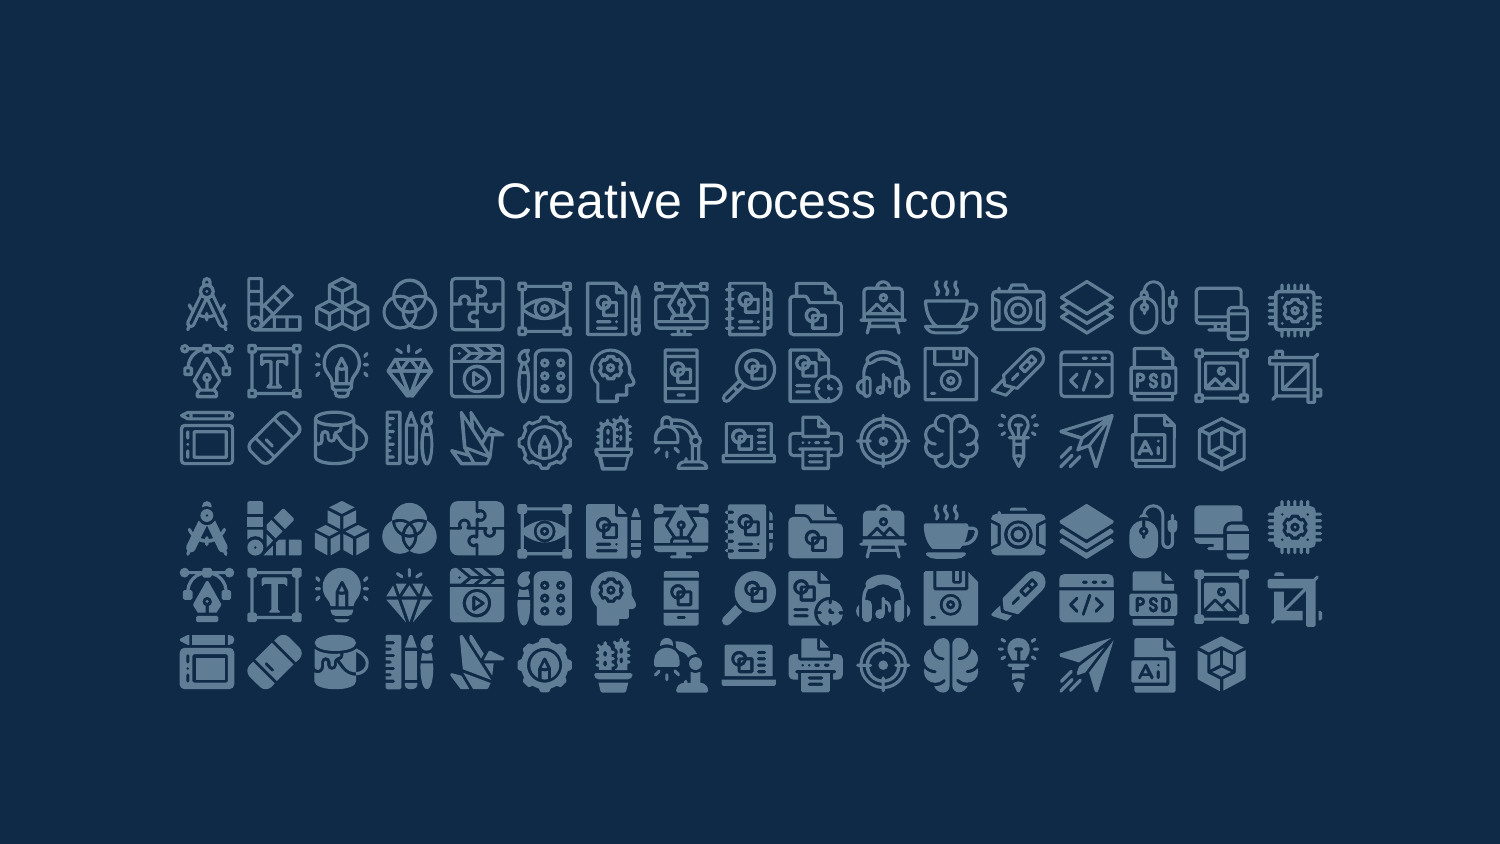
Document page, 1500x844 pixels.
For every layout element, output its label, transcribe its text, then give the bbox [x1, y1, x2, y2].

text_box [724, 281, 773, 337]
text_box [653, 415, 709, 471]
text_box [1267, 283, 1323, 339]
text_box [1268, 349, 1323, 404]
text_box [721, 421, 777, 464]
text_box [1059, 503, 1114, 560]
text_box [517, 503, 573, 559]
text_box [990, 507, 1046, 556]
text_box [385, 410, 434, 466]
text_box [923, 280, 979, 335]
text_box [923, 504, 979, 560]
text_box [314, 567, 370, 623]
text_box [788, 415, 844, 471]
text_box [449, 634, 505, 690]
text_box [721, 348, 777, 404]
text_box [1130, 637, 1176, 693]
text_box [1129, 280, 1178, 335]
text_box [382, 278, 438, 330]
text_box [450, 410, 505, 466]
text_box [1059, 279, 1115, 335]
text_box [414, 348, 423, 355]
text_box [517, 348, 573, 404]
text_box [855, 637, 911, 693]
text_box [924, 413, 979, 469]
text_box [997, 637, 1040, 693]
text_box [1194, 569, 1250, 625]
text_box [381, 502, 437, 555]
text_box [585, 281, 642, 337]
text_box [1194, 286, 1249, 342]
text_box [179, 410, 235, 466]
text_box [185, 276, 229, 332]
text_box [517, 281, 573, 337]
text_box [517, 415, 573, 471]
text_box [589, 348, 637, 404]
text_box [990, 570, 1046, 621]
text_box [246, 567, 302, 623]
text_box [990, 346, 1047, 397]
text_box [859, 504, 908, 559]
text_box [246, 500, 302, 556]
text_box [1059, 350, 1114, 399]
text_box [788, 638, 844, 693]
text_box [407, 343, 411, 354]
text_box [449, 500, 505, 556]
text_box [724, 504, 773, 560]
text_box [585, 503, 642, 559]
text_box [590, 570, 637, 626]
title Creative Process Icons [175, 153, 1332, 233]
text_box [314, 634, 370, 690]
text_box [594, 414, 634, 471]
text_box [313, 410, 369, 466]
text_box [246, 343, 302, 399]
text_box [653, 637, 709, 693]
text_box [1194, 348, 1250, 404]
text_box [654, 281, 709, 337]
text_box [1197, 636, 1246, 692]
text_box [1267, 572, 1323, 628]
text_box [593, 637, 633, 693]
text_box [990, 283, 1046, 332]
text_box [449, 567, 505, 623]
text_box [246, 276, 302, 332]
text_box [185, 500, 229, 557]
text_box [1194, 504, 1249, 560]
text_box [788, 348, 844, 404]
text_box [923, 346, 979, 402]
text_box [855, 574, 911, 623]
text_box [179, 343, 235, 399]
text_box [395, 348, 403, 354]
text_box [179, 634, 235, 690]
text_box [921, 637, 981, 693]
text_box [386, 567, 434, 623]
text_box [721, 644, 777, 687]
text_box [1129, 571, 1178, 626]
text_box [179, 567, 235, 623]
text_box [855, 413, 911, 469]
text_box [1059, 573, 1115, 623]
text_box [788, 504, 844, 559]
text_box [450, 276, 505, 332]
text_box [859, 279, 908, 335]
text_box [1267, 499, 1323, 555]
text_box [517, 637, 573, 693]
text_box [663, 348, 699, 404]
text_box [314, 500, 370, 556]
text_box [517, 570, 573, 626]
text_box [1197, 417, 1246, 472]
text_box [855, 349, 911, 399]
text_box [1129, 346, 1178, 402]
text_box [386, 357, 434, 398]
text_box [449, 343, 505, 399]
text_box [385, 634, 434, 690]
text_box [1058, 413, 1115, 469]
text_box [653, 504, 709, 559]
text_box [663, 570, 699, 626]
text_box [314, 343, 370, 399]
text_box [246, 410, 303, 466]
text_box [997, 413, 1040, 469]
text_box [1059, 637, 1114, 693]
text_box [315, 276, 370, 332]
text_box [788, 281, 844, 337]
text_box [1130, 413, 1177, 469]
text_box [923, 570, 979, 626]
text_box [721, 570, 777, 626]
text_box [1129, 504, 1178, 559]
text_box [788, 570, 844, 626]
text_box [246, 634, 302, 690]
